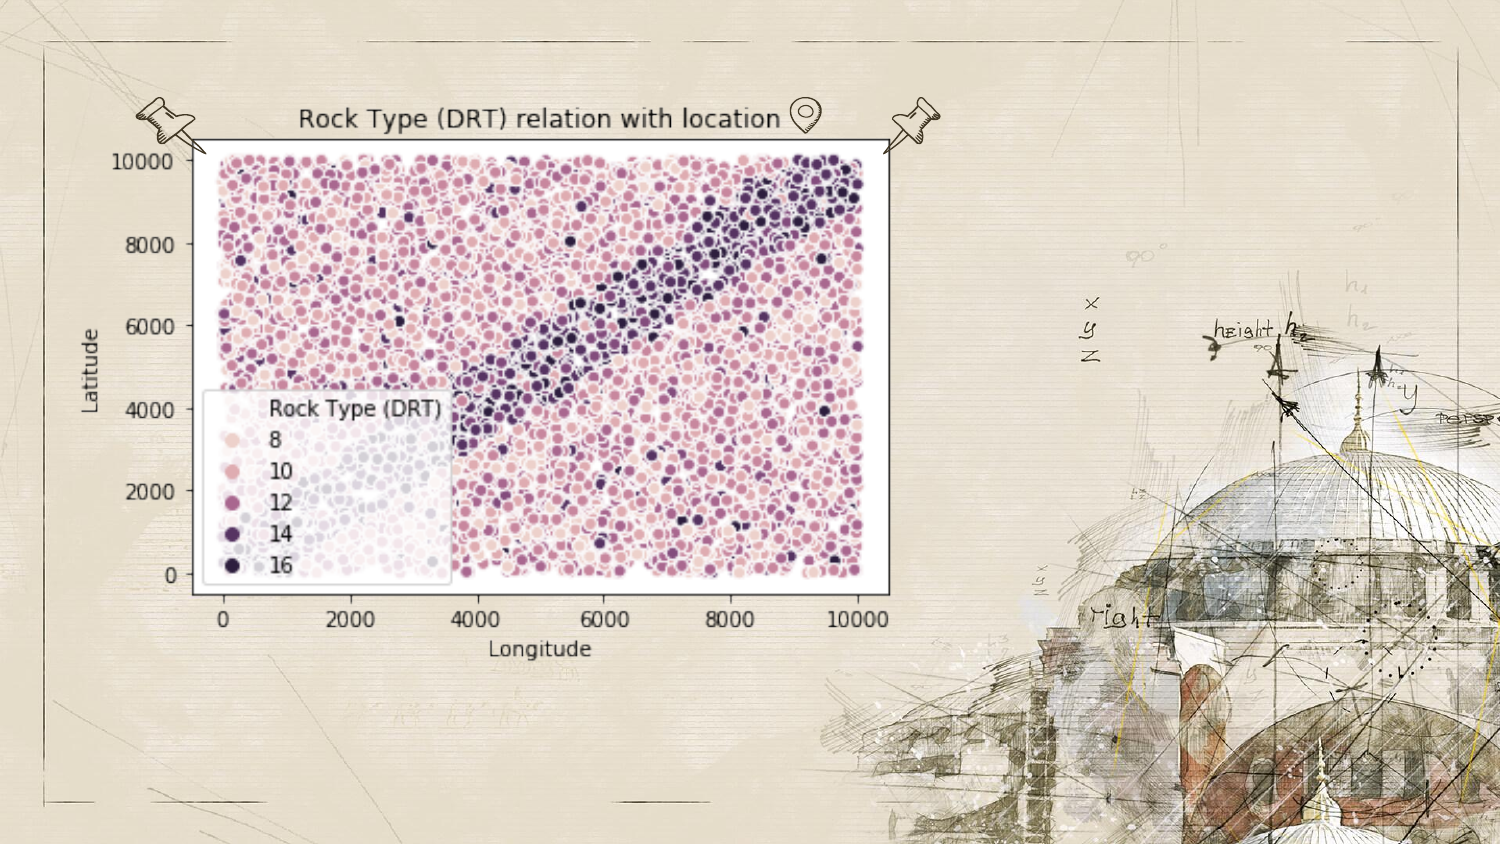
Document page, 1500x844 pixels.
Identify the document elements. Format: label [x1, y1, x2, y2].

picture [0, 0, 1500, 844]
text_box [917, 97, 941, 145]
